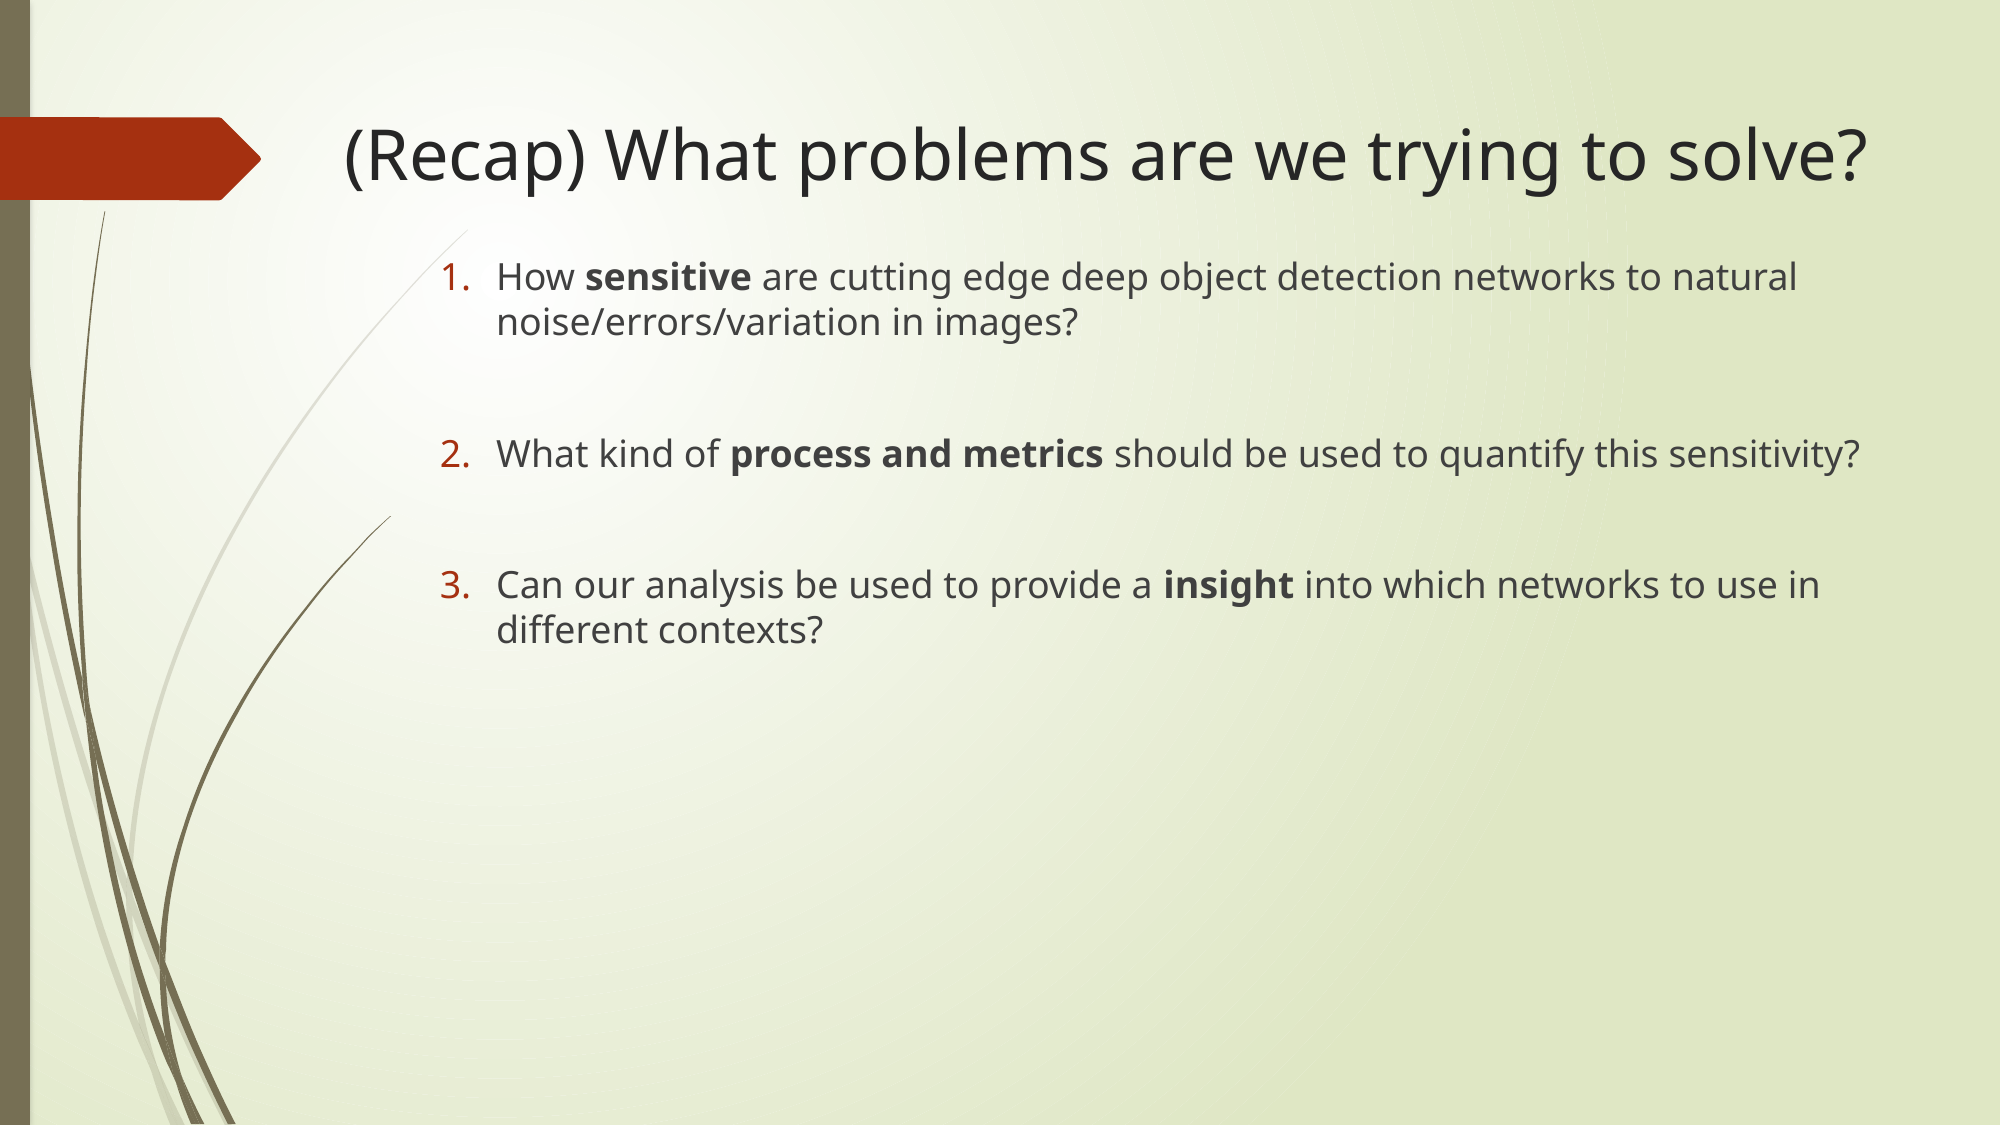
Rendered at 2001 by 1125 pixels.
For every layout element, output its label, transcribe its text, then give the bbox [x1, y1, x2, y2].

list How sensitive are cutting edge deep object detection networks to natural noise/errors/variation in images? What kind of process and metrics should be used to quantify this sensitivity? Can our analysis be used to provide a insight into which networks to use in different contexts? [424, 245, 1888, 970]
title (Recap) What problems are we trying to solve? [329, 102, 1888, 225]
